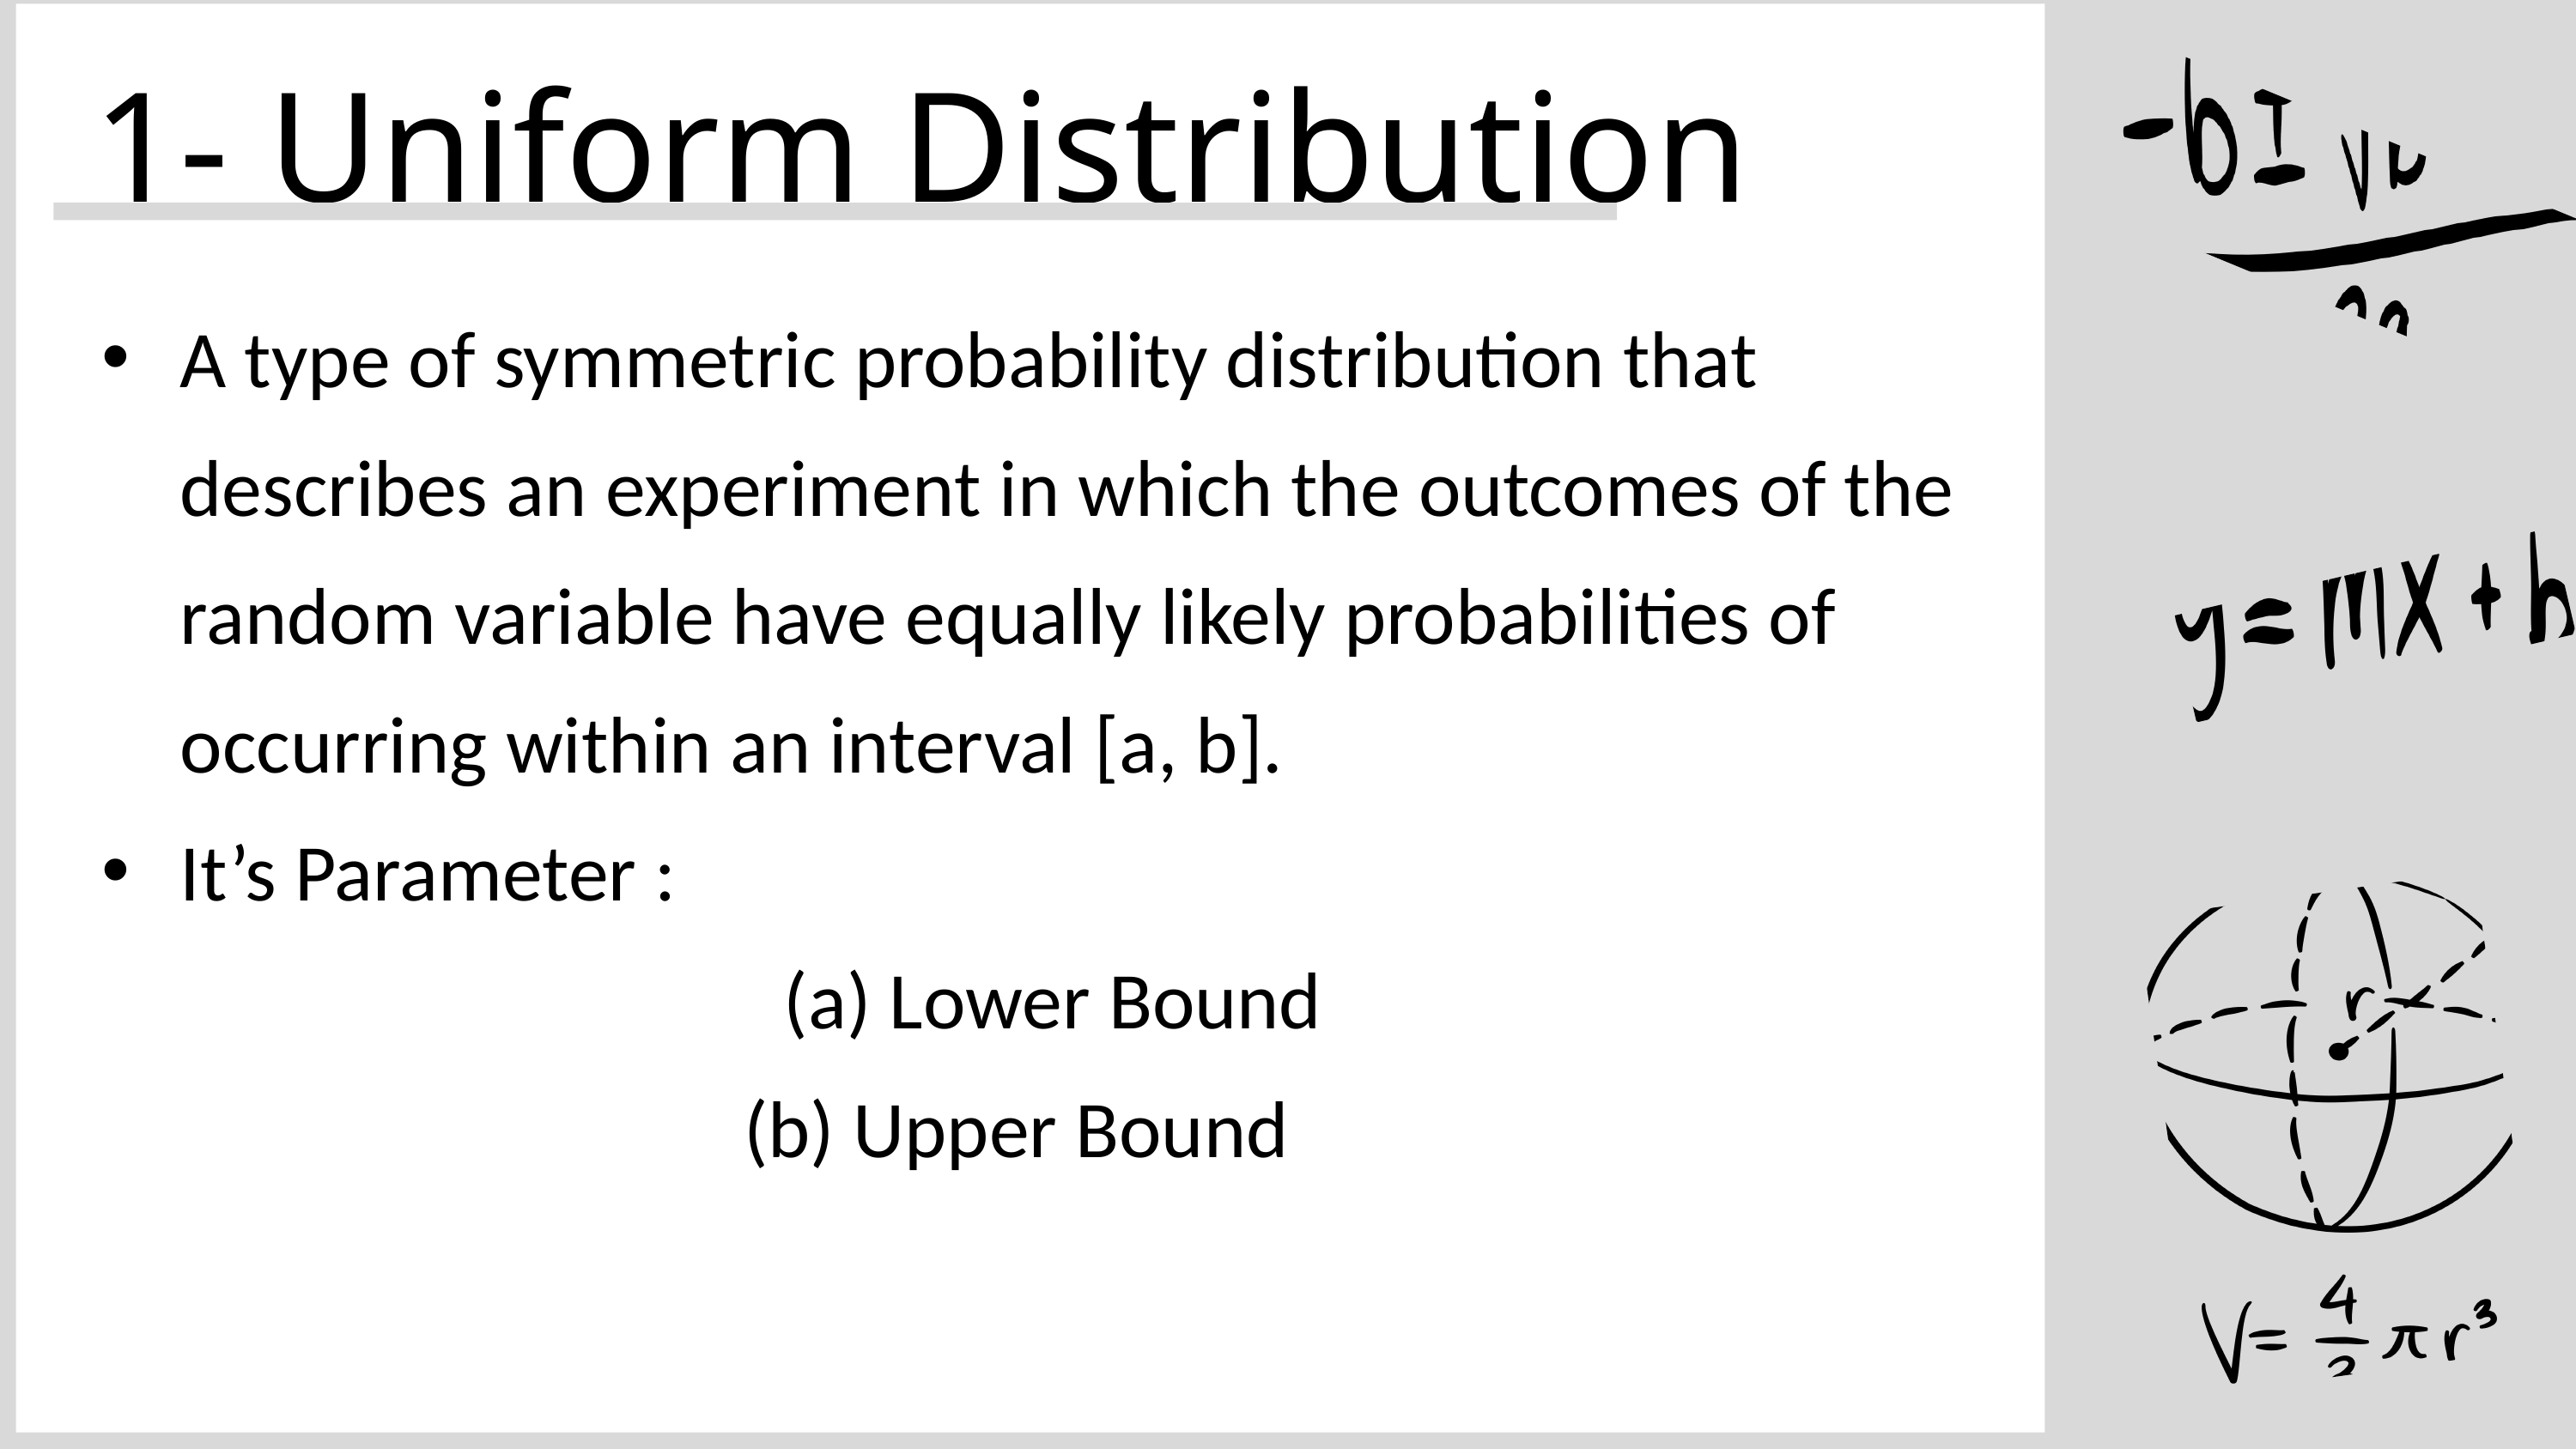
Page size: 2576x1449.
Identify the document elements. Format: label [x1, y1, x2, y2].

text_box [2136, 870, 2542, 1396]
text_box [2077, 12, 2576, 397]
text_box [0, 0, 2062, 1449]
text_box [2172, 527, 2576, 723]
